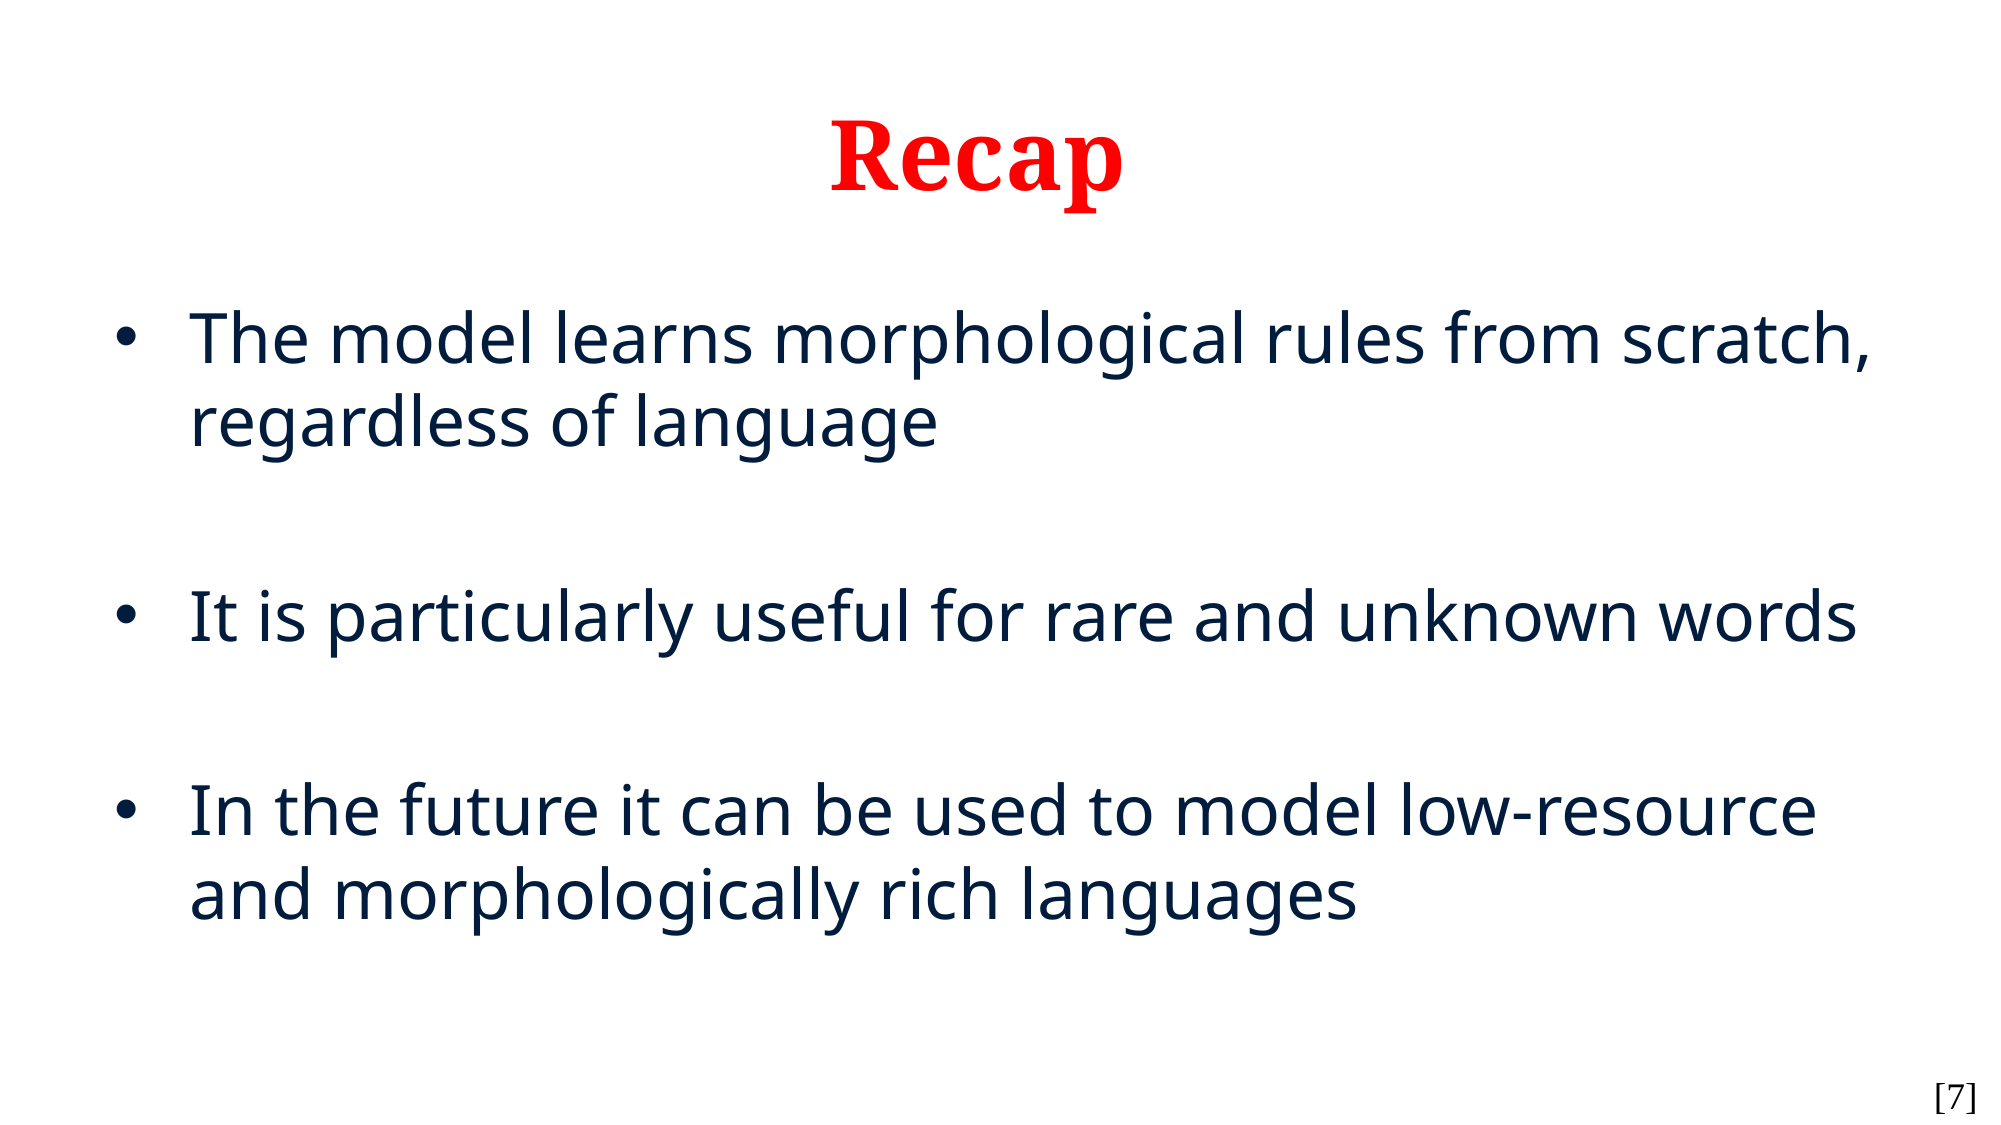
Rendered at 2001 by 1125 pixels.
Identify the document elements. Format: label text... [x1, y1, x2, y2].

title Recap [55, 85, 1900, 240]
list The model learns morphological rules from scratch, regardless of language It is particularly useful for rare and unknown words In the future it can be used to model low-resource and morphologically rich languages [99, 286, 1900, 1040]
text_box [7] [1919, 1064, 2000, 1125]
